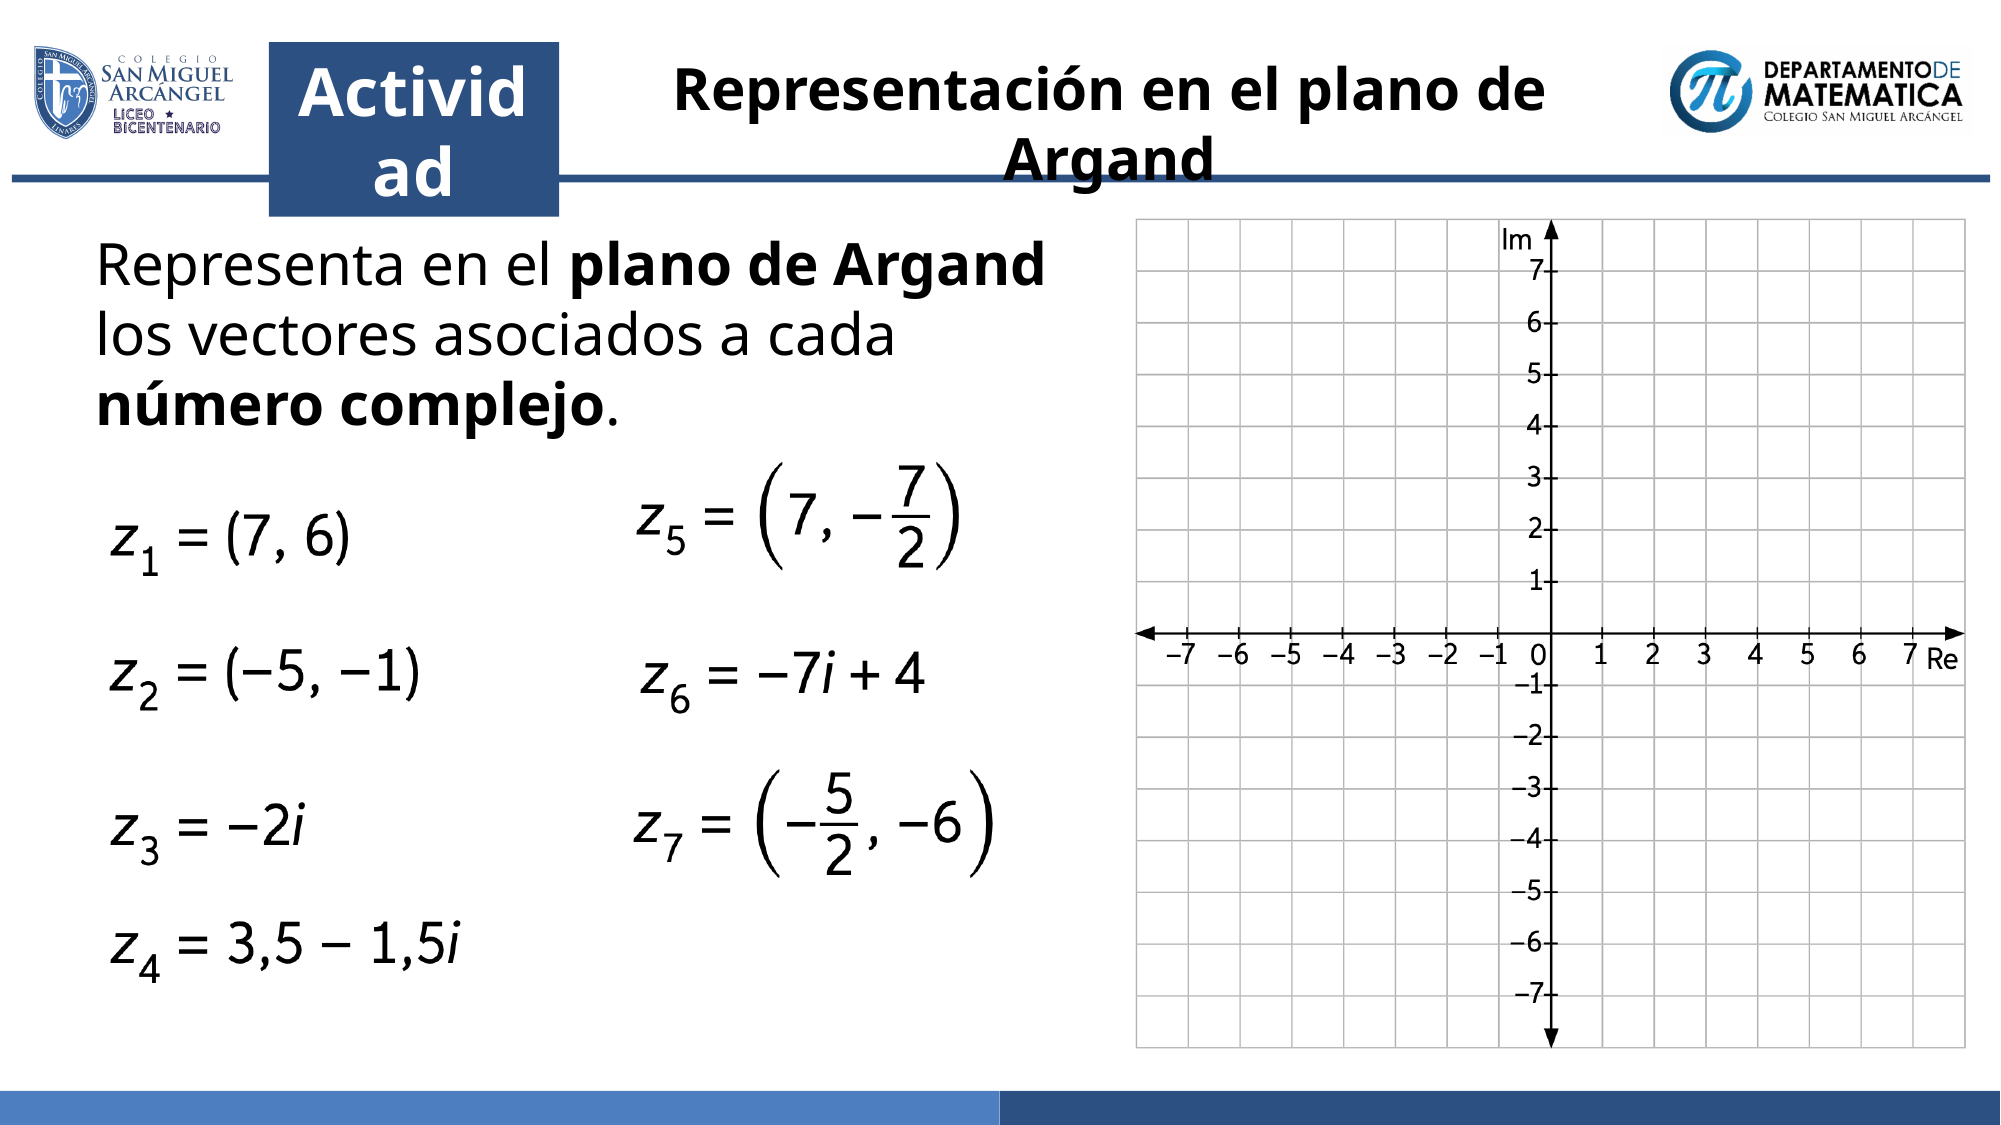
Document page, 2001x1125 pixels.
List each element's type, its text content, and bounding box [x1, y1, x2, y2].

picture [1659, 44, 1975, 139]
text_box [0, 1089, 999, 1125]
text_box [10, 173, 268, 184]
picture [79, 755, 514, 1022]
text_box [1643, 173, 1992, 184]
picture [79, 611, 514, 753]
text_box Representación en el plano de Argand [577, 45, 1643, 200]
text_box [560, 173, 577, 184]
picture [79, 466, 514, 609]
picture [606, 608, 1041, 891]
picture [1132, 214, 1970, 1053]
picture [606, 457, 1041, 600]
text_box Representa en el plano de Argand los vectores asociados a cada número complejo. [80, 220, 1081, 445]
text_box [999, 1089, 2000, 1125]
picture [25, 37, 240, 146]
text_box Actividad [268, 42, 560, 217]
